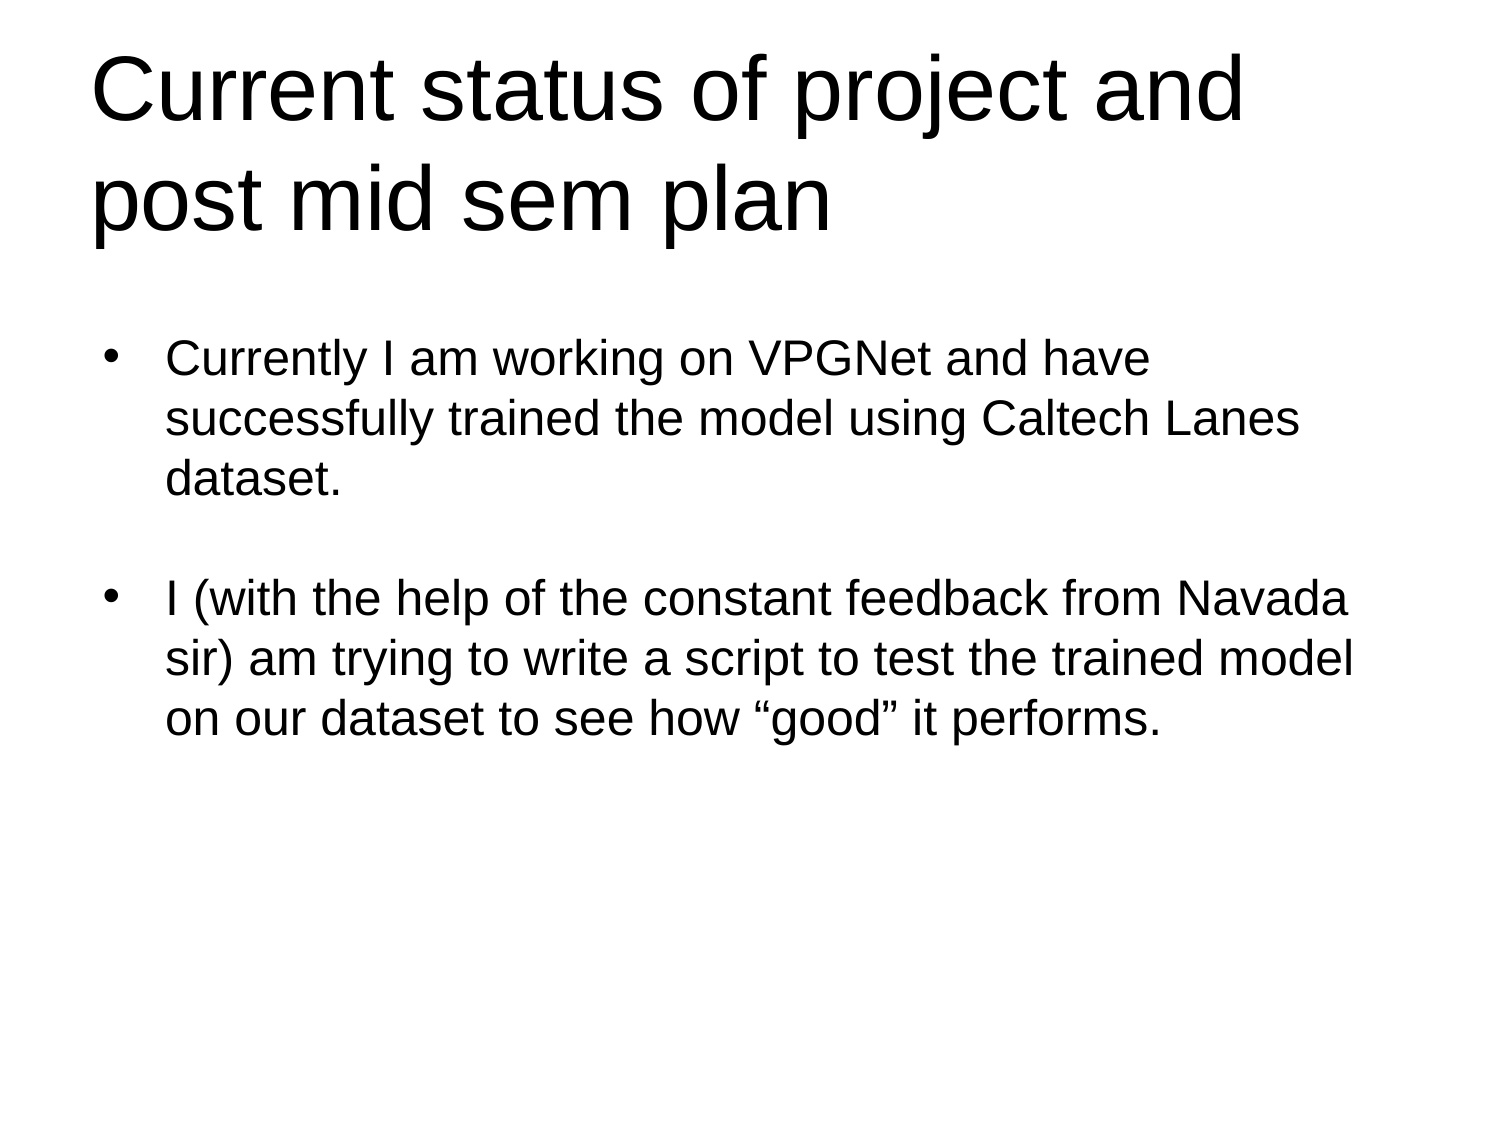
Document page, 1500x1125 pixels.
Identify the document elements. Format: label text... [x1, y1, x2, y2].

title Current status of project and post mid sem plan [75, 45, 1425, 233]
list Currently I am working on VPGNet and have successfully trained the model using Caltech Lanes dataset. I (with the help of the constant feedback from Navada sir) am trying to write a script to test the trained model on our dataset to see how “good” it performs. [75, 318, 1425, 1005]
